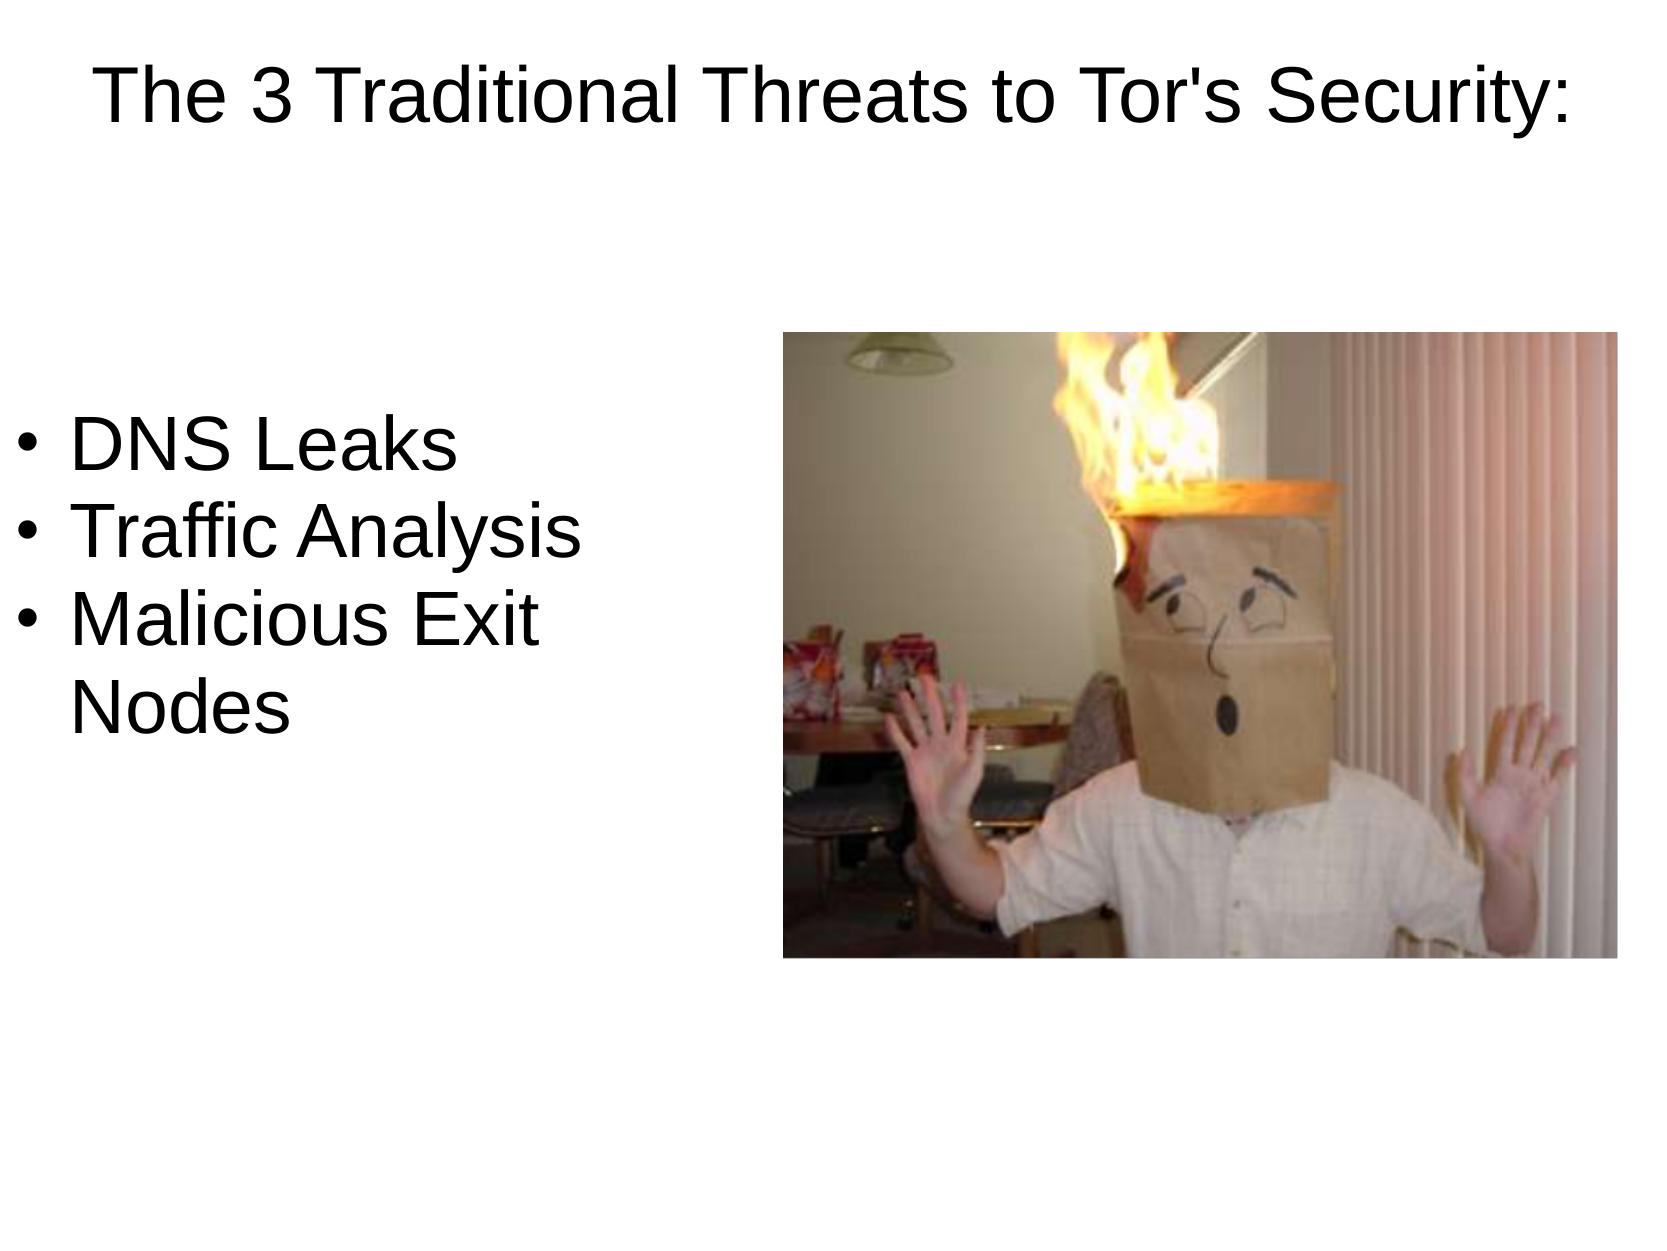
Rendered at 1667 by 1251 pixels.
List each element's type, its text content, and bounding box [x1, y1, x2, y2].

picture [782, 332, 1619, 960]
subtitle DNS Leaks Traffic Analysis Malicious Exit Nodes [14, 399, 778, 1251]
title The 3 Traditional Threats to Tor's Security: [30, 49, 1636, 201]
